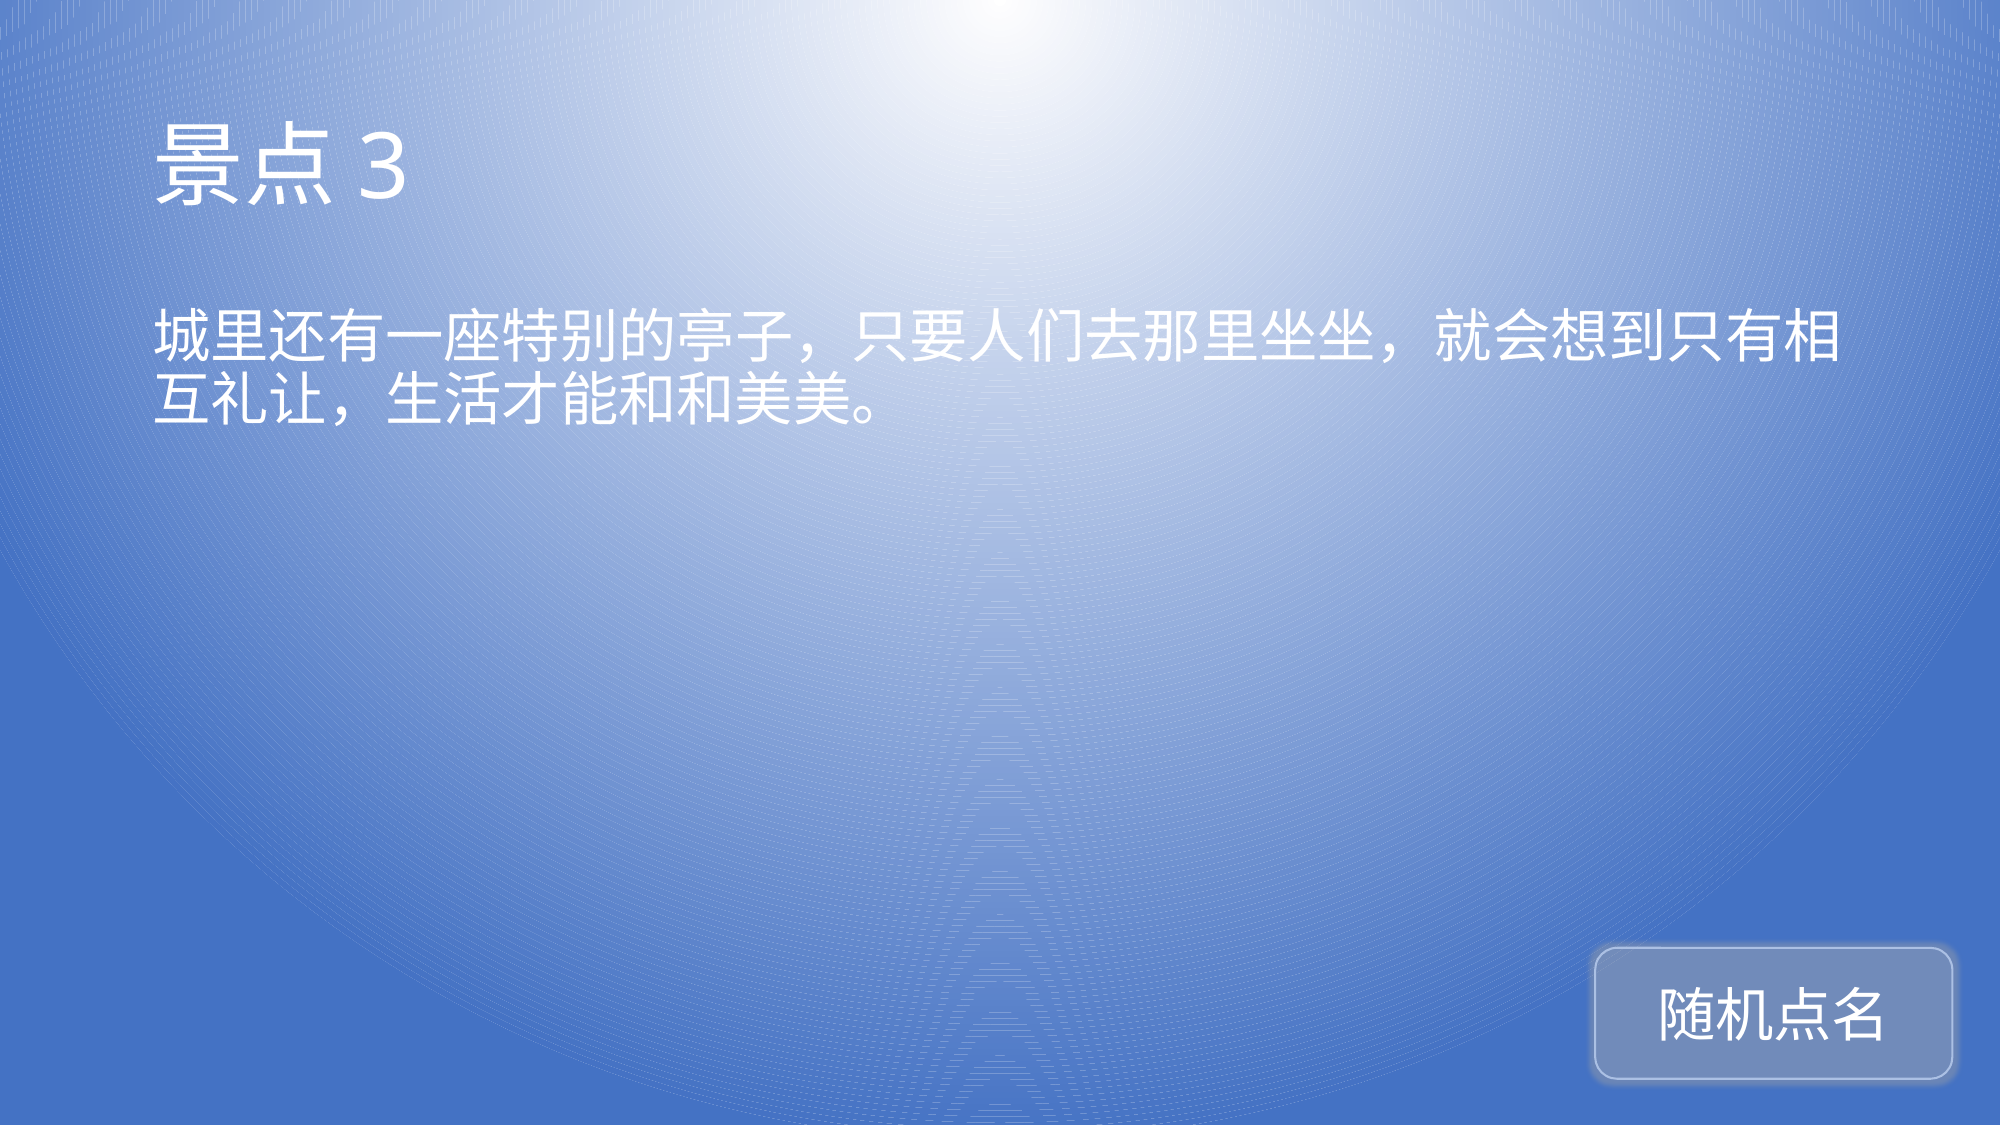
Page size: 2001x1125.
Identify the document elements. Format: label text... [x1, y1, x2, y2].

title 景点3 [137, 59, 1863, 278]
list 城里还有一座特别的亭子，只要人们去那里坐坐，就会想到只有相互礼让，生活才能和和美美。 [137, 299, 1863, 1014]
text_box 随机点名 [1594, 946, 1954, 1080]
